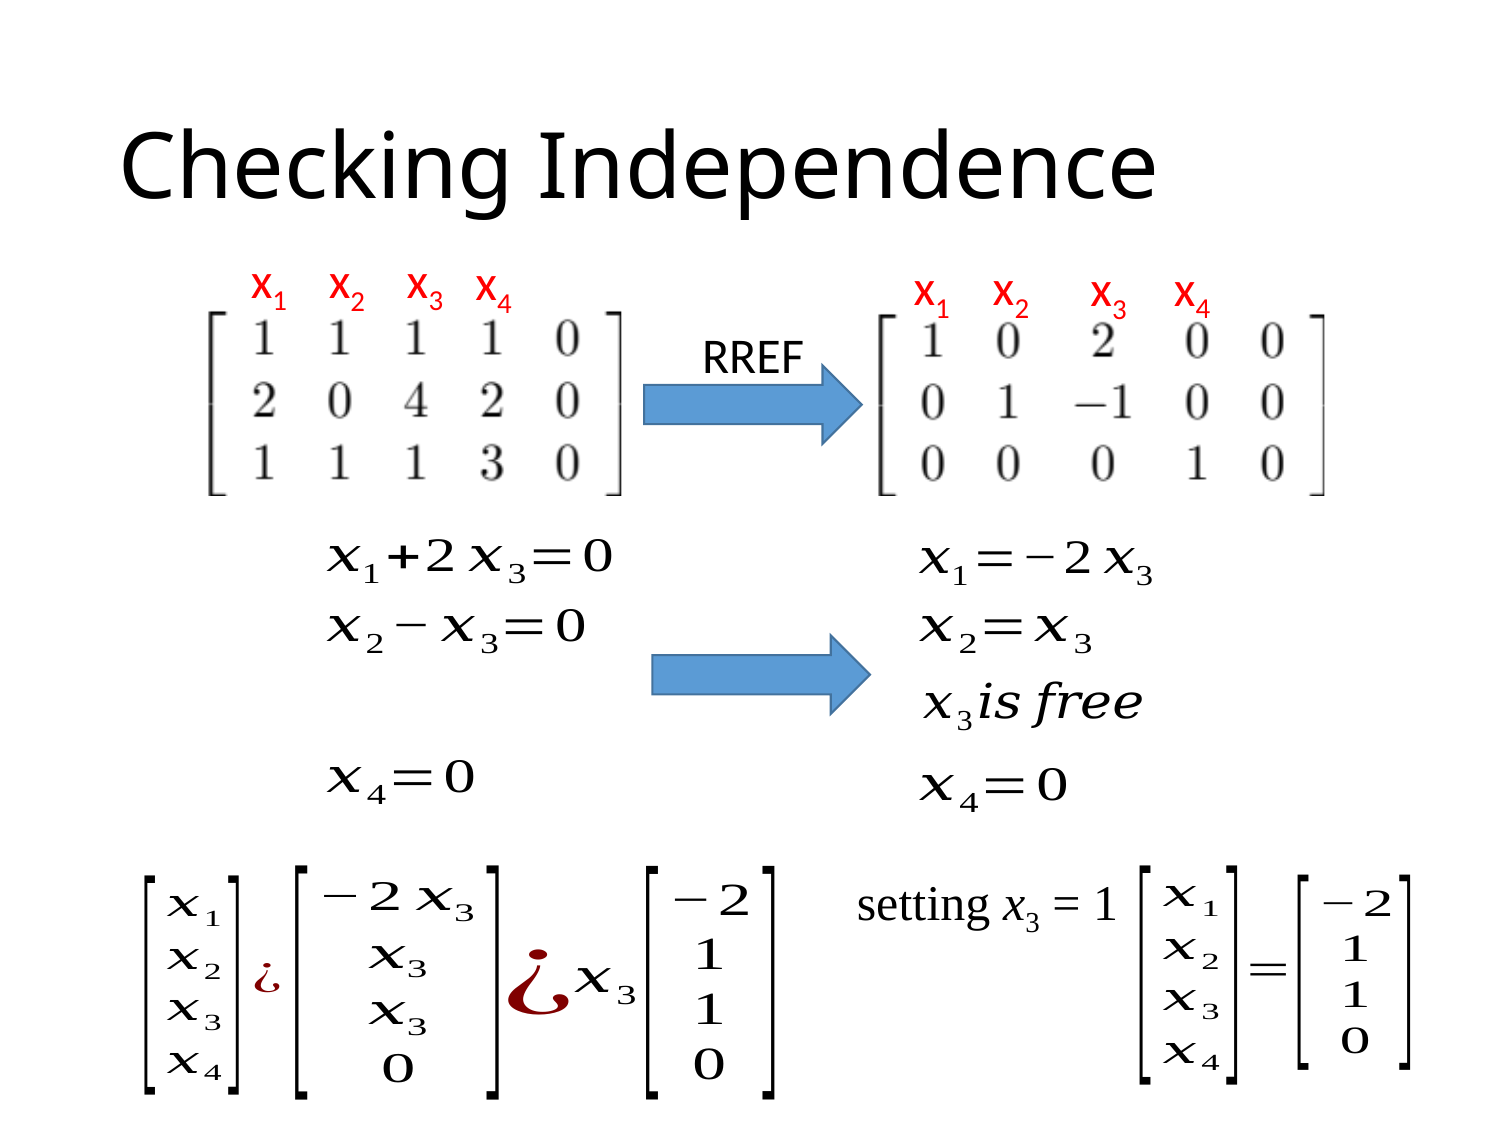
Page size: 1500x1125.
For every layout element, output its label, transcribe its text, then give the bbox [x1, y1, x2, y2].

text_box setting x3 = 1 [842, 863, 1134, 947]
picture [207, 310, 622, 496]
text_box [651, 632, 872, 717]
text_box x1 [229, 240, 308, 310]
text_box [643, 373, 864, 447]
text_box x4 [454, 243, 533, 310]
text_box x2 [307, 241, 385, 310]
text_box x4 [1153, 248, 1232, 313]
title Checking Independence [103, 59, 1397, 278]
text_box x2 [971, 248, 1050, 313]
text_box x3 [1069, 249, 1148, 313]
picture [877, 313, 1325, 496]
text_box x1 [892, 248, 971, 313]
text_box RREF [673, 316, 832, 392]
text_box x3 [385, 240, 464, 310]
